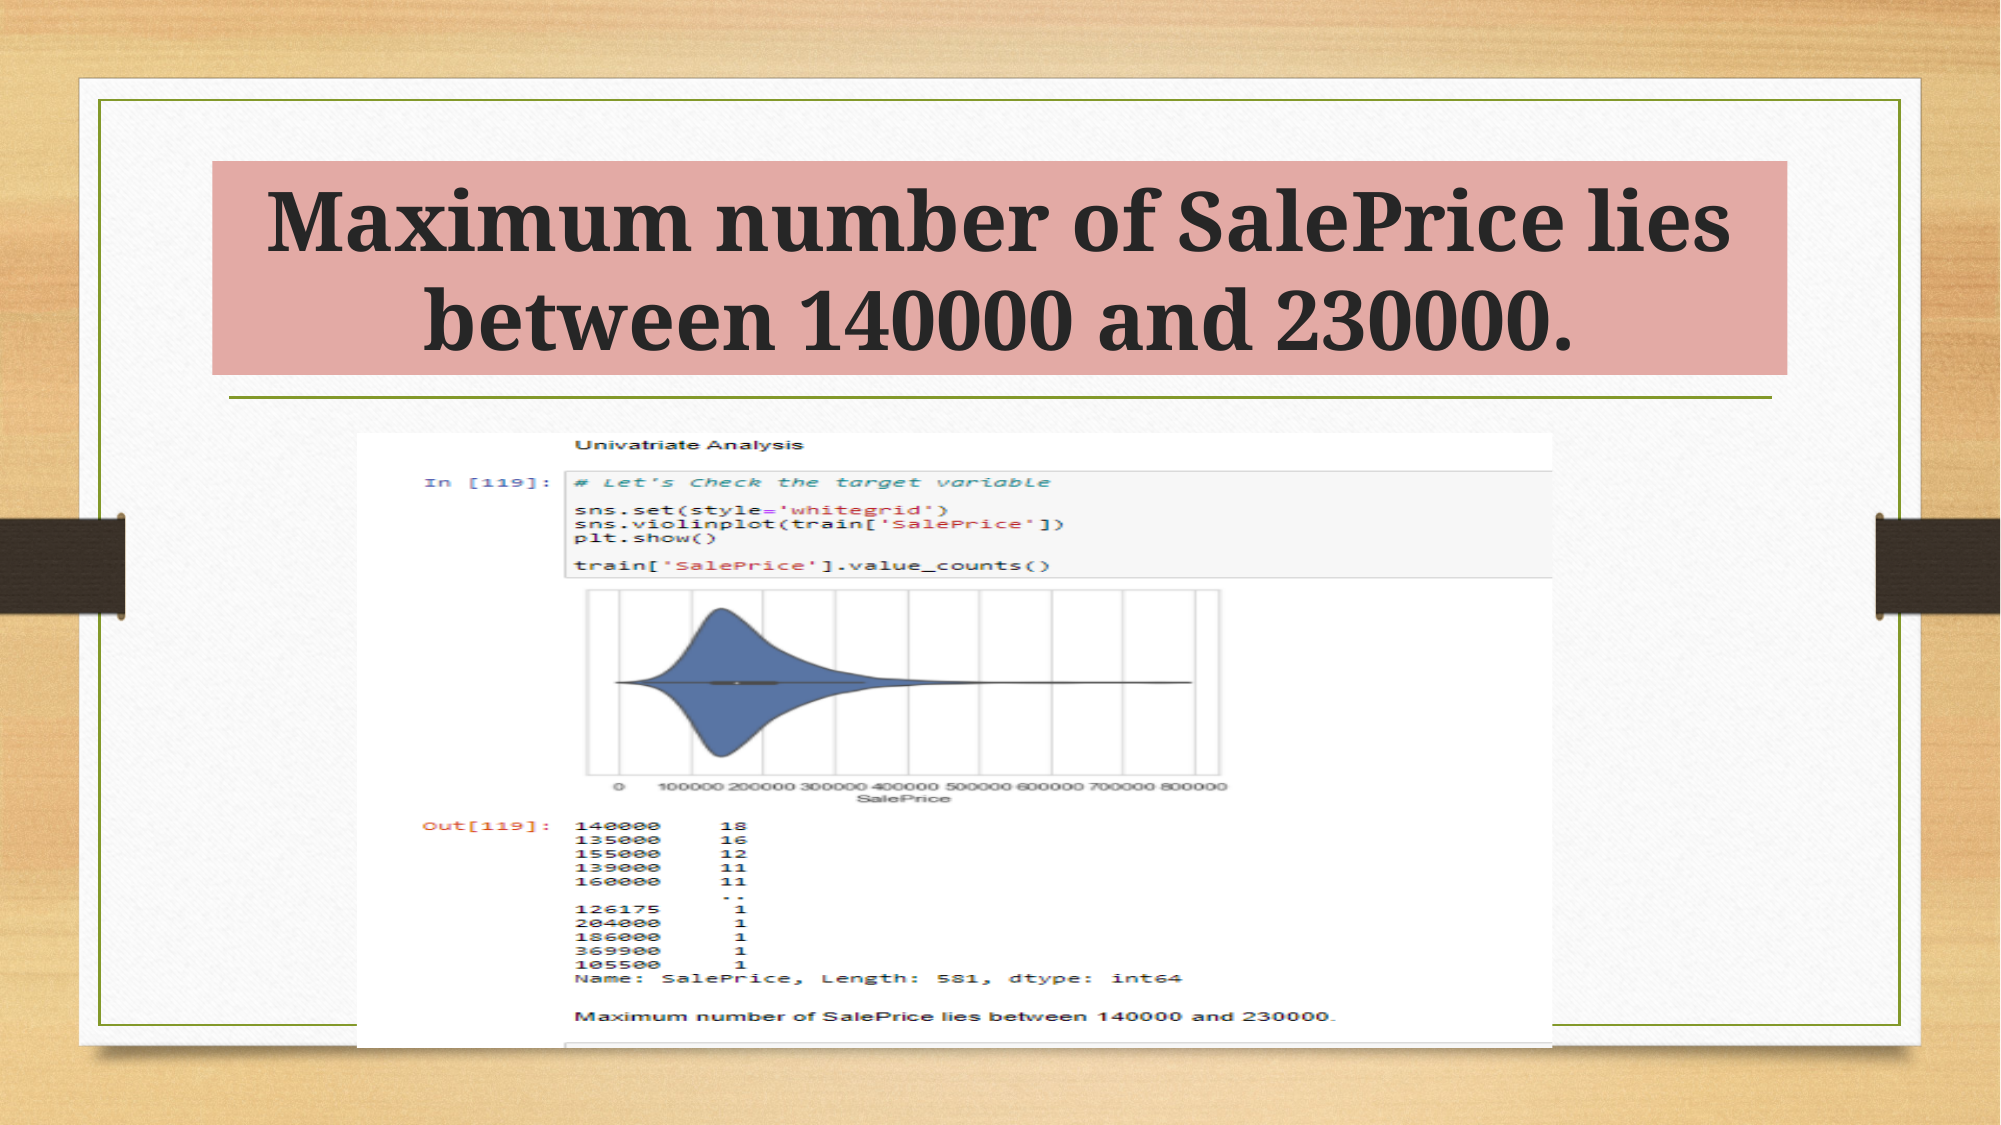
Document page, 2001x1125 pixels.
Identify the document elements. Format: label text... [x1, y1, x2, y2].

picture [0, 0, 2001, 1125]
title Maximum number of SalePrice lies between 140000 and 230000. [212, 161, 1788, 375]
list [356, 433, 1553, 1049]
